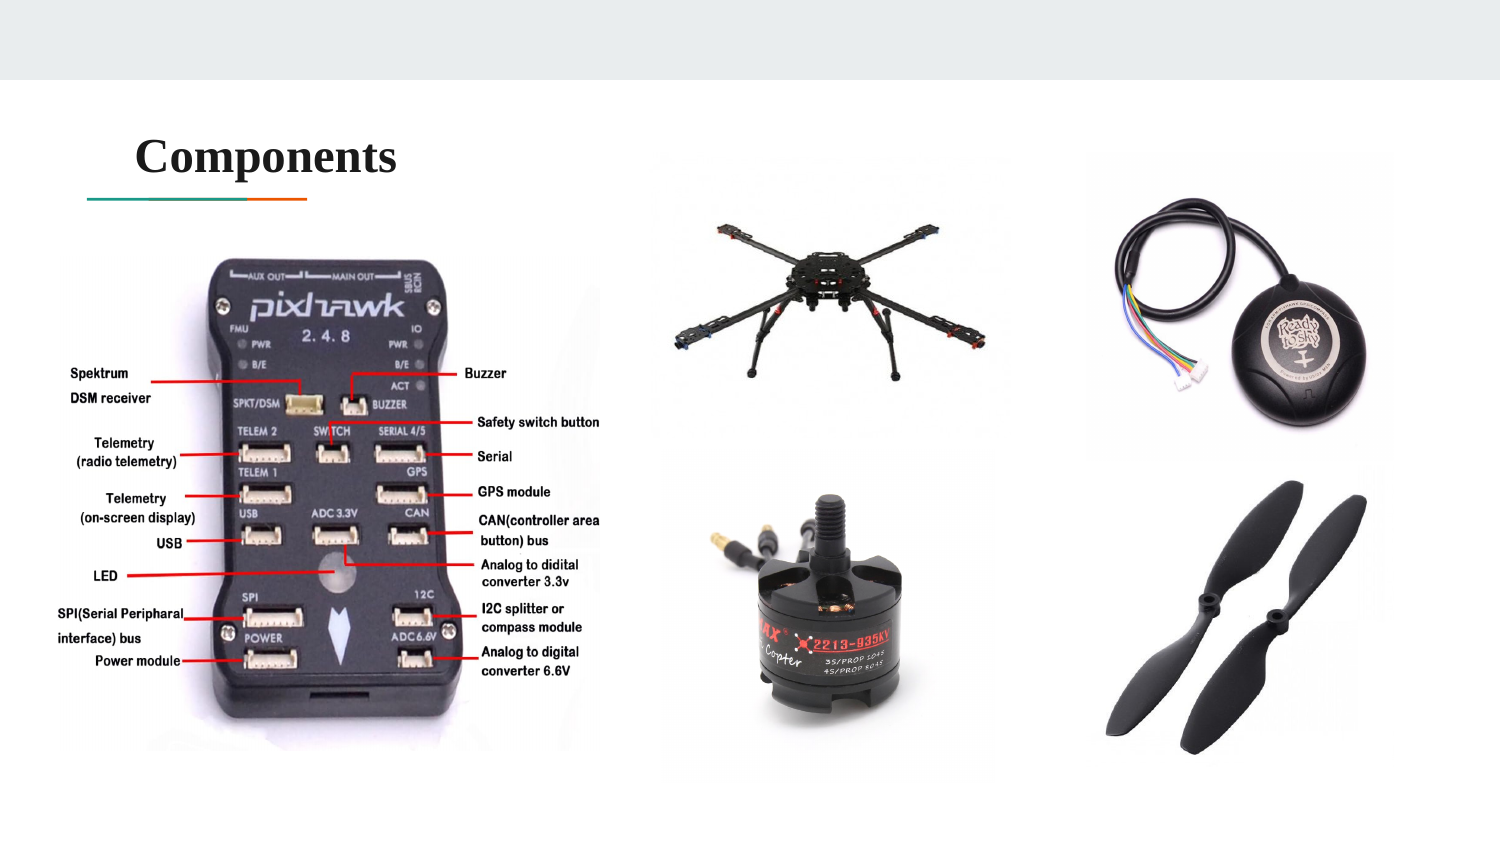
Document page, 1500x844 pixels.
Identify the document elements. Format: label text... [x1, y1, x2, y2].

picture [661, 449, 995, 783]
picture [645, 152, 1011, 438]
title Components [119, 108, 1381, 197]
picture [57, 256, 600, 751]
picture [1085, 465, 1395, 767]
picture [1085, 152, 1395, 461]
